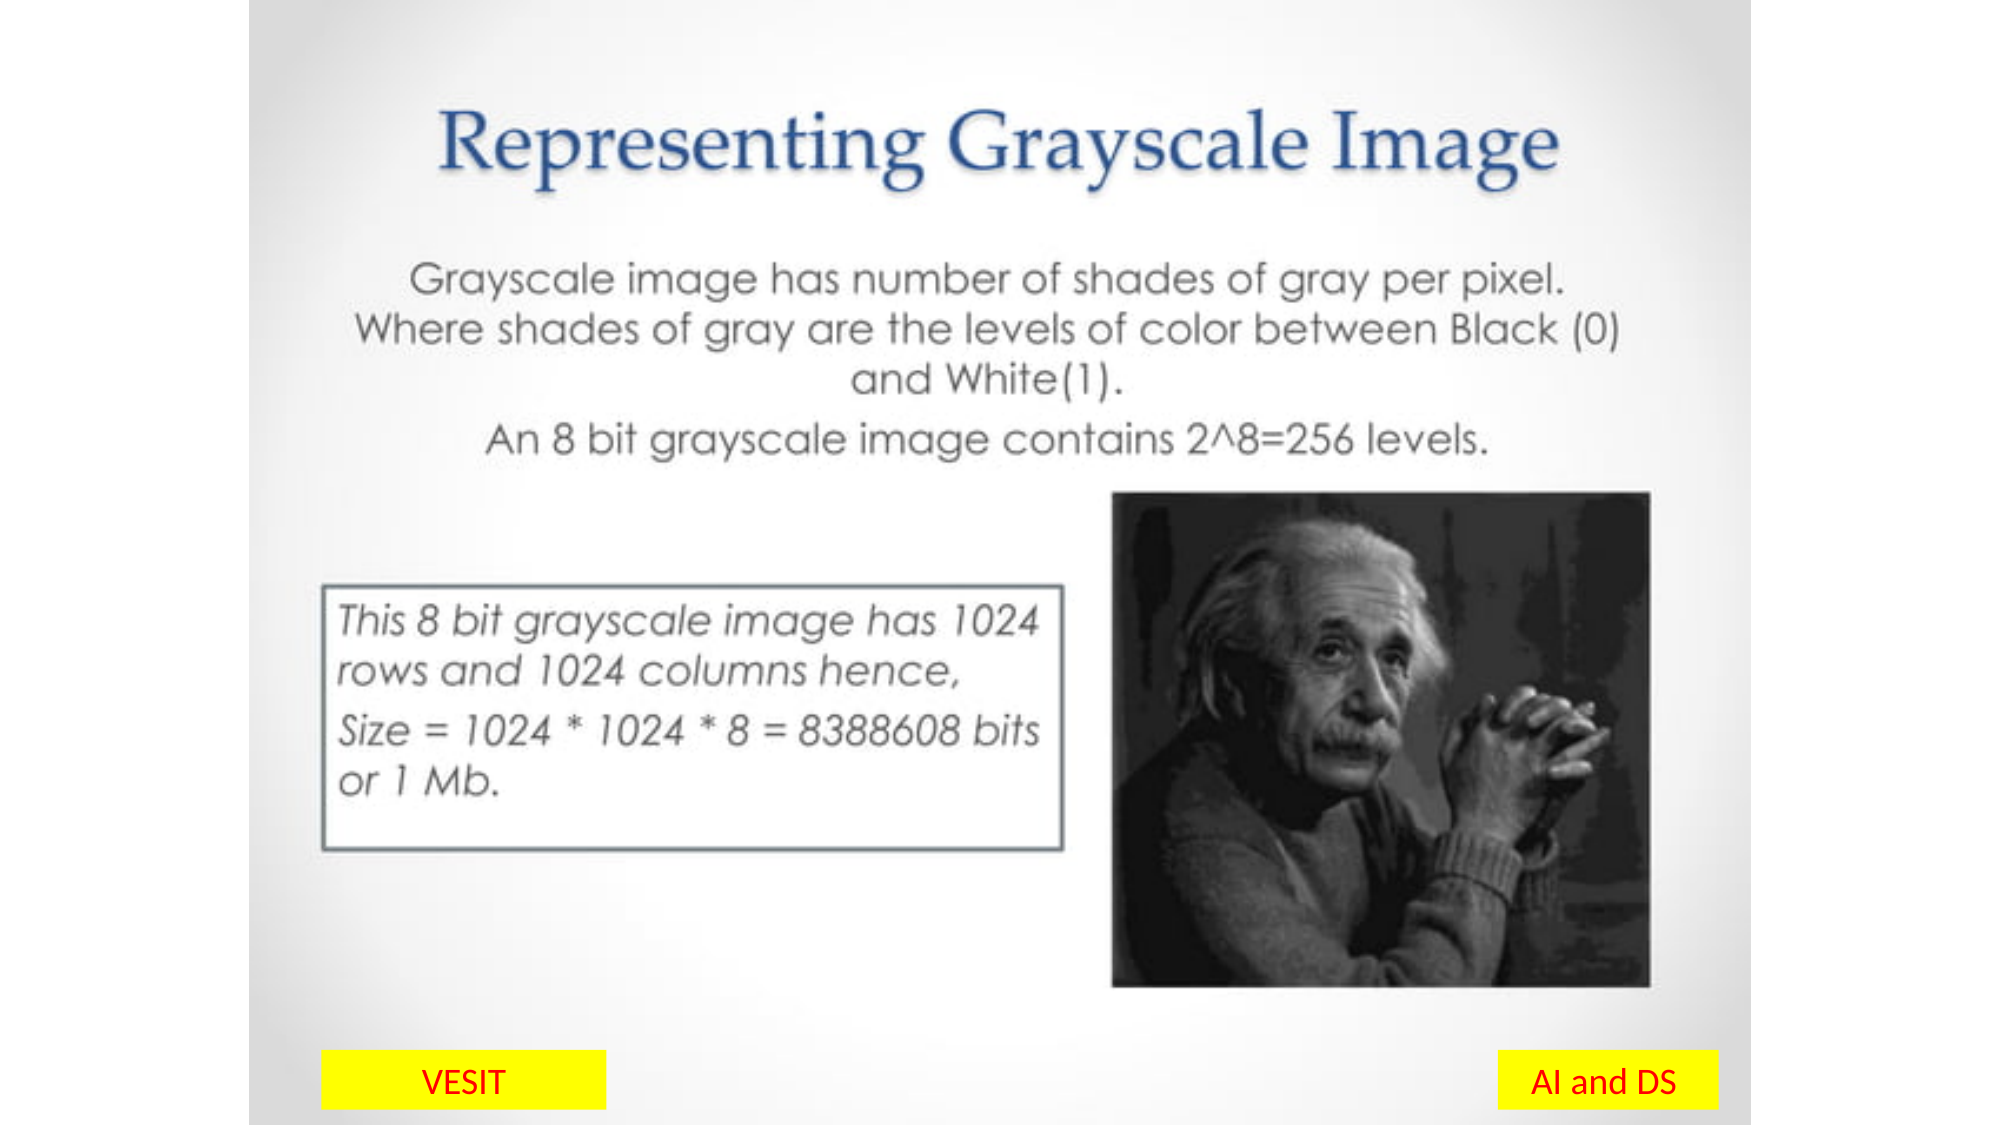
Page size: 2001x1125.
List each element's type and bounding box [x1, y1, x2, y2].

picture [249, 0, 1751, 1125]
